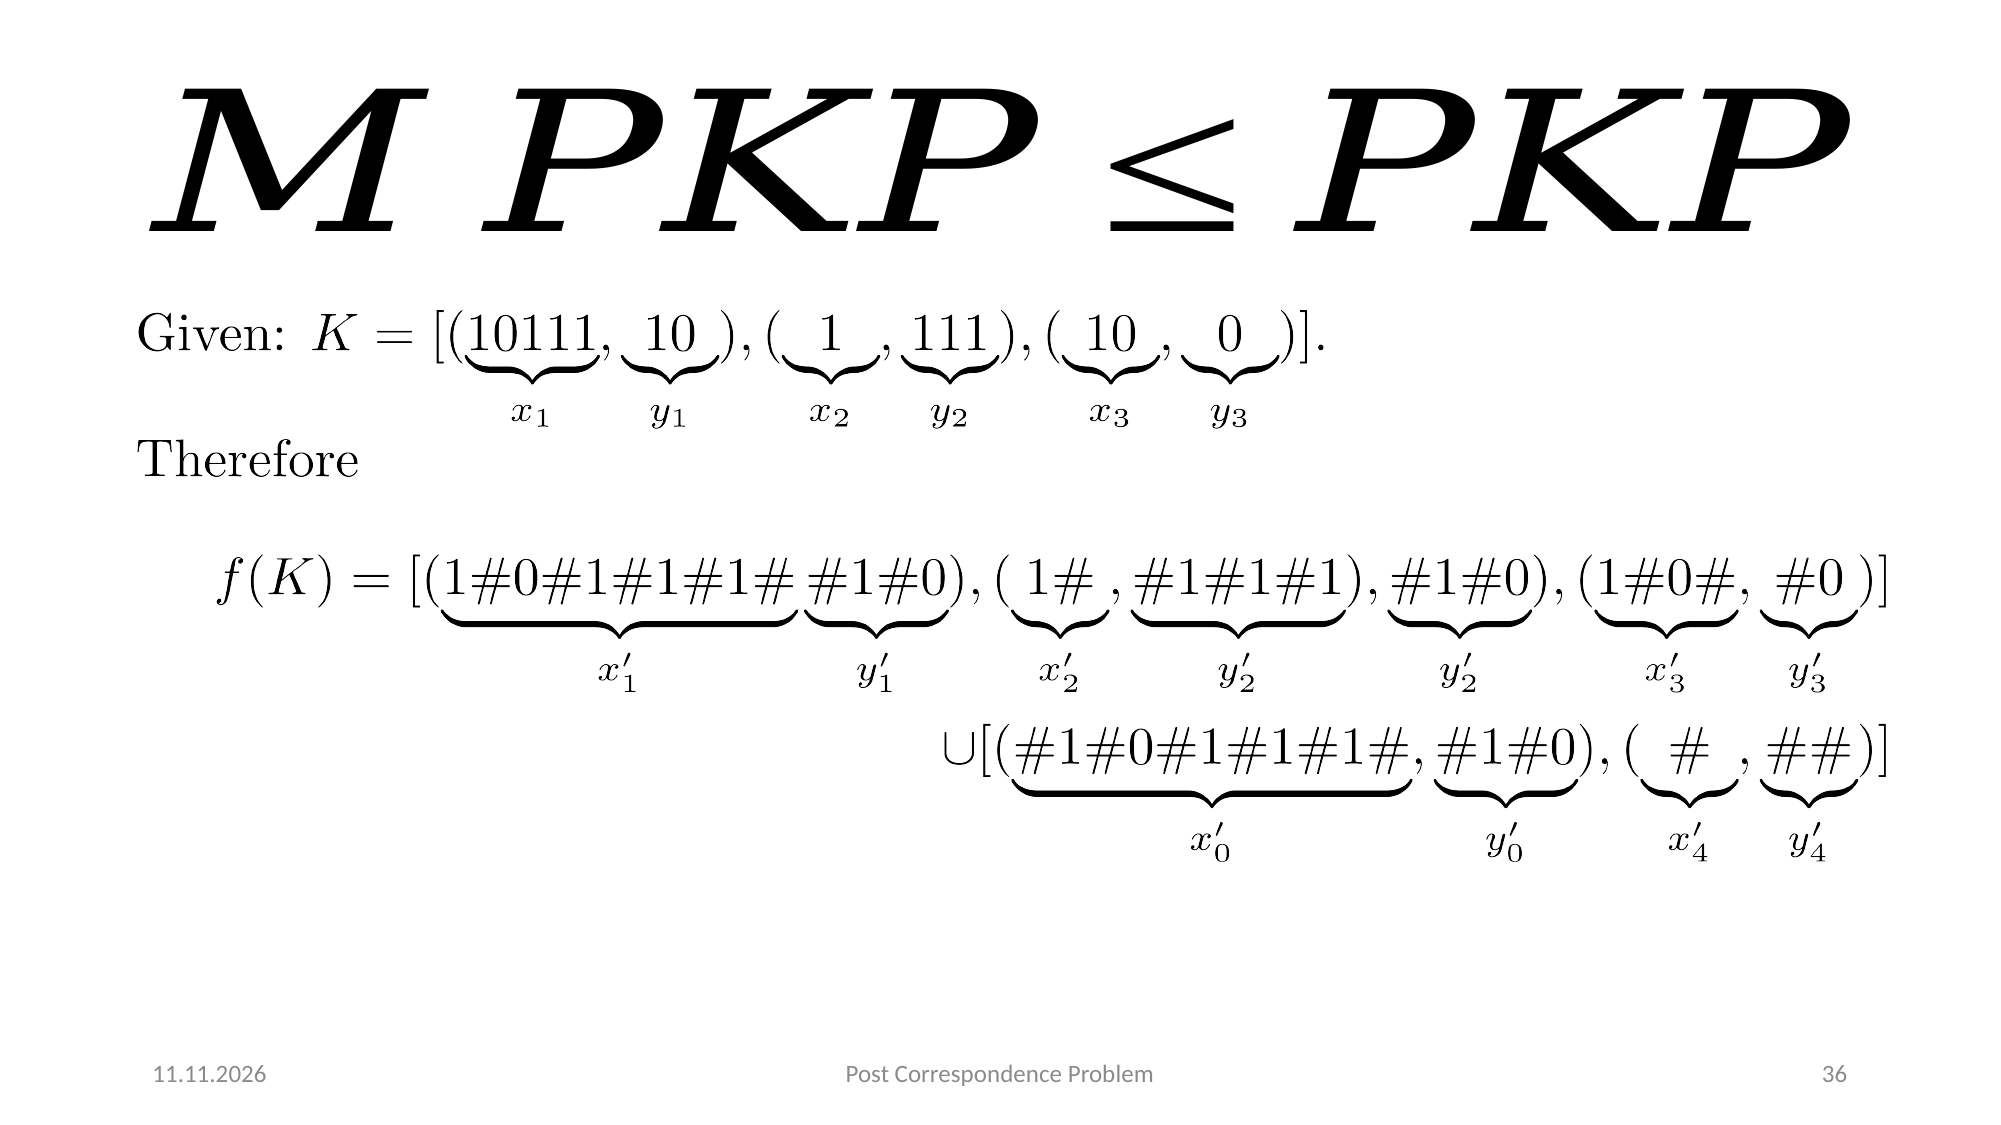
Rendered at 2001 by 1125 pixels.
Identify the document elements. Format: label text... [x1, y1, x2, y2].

picture [137, 310, 1886, 862]
footer Post Correspondence Problem [662, 1042, 1338, 1103]
slide_number 36 [1412, 1042, 1863, 1103]
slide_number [137, 1042, 588, 1103]
